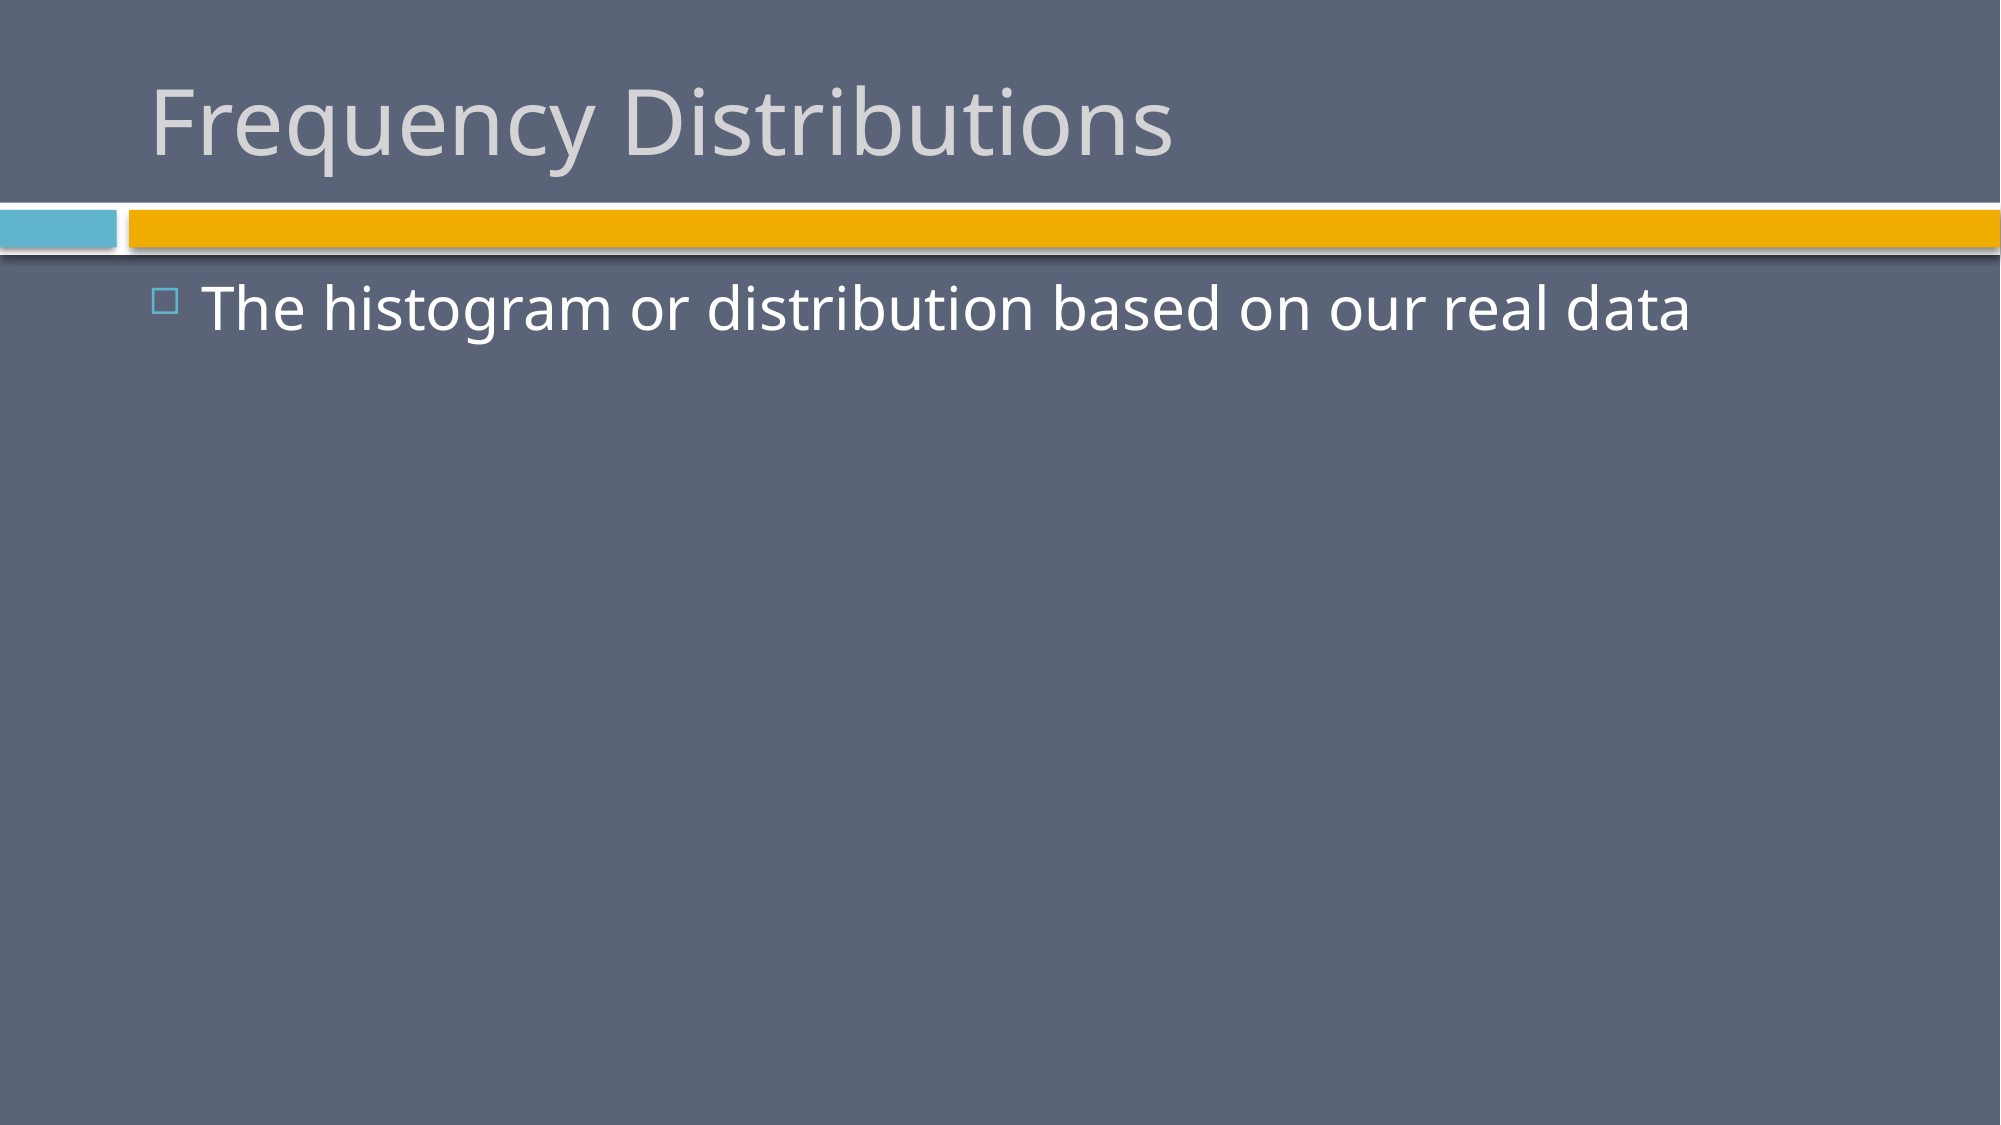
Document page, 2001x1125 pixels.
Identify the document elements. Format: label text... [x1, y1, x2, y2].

title Frequency Distributions [133, 37, 1918, 201]
list The histogram or distribution based on our real data [133, 262, 1918, 1001]
